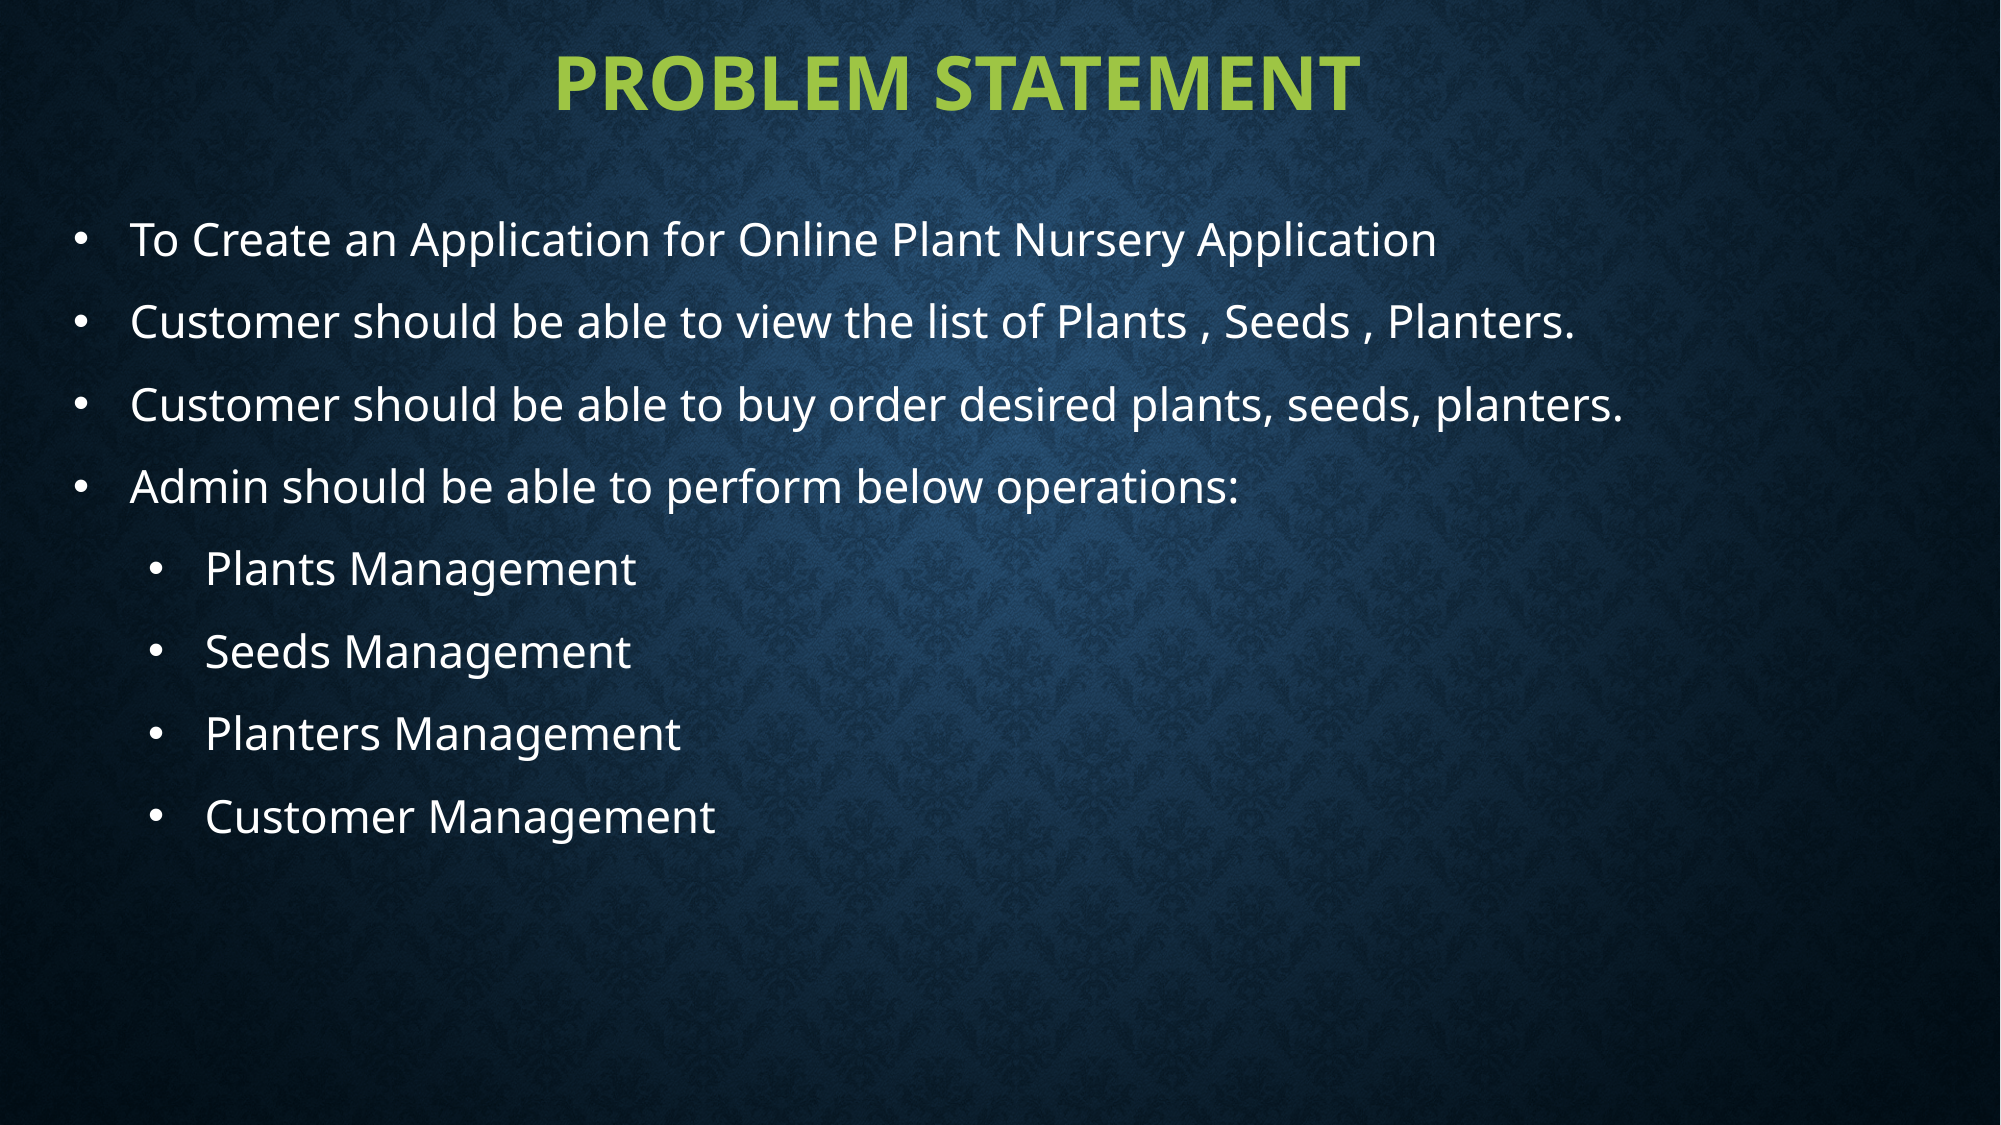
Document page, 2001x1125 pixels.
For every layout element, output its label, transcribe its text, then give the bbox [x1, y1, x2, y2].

text_box PROBLEM STATEMENT [537, 28, 1539, 134]
text_box To Create an Application for Online Plant Nursery Application Customer should be able to view the list of Plants , Seeds , Planters. Customer should be able to buy order desired plants, seeds, planters. Admin should be able to perform below operations: Plants Management Seeds Management Planters Management Customer Management [58, 175, 1958, 850]
